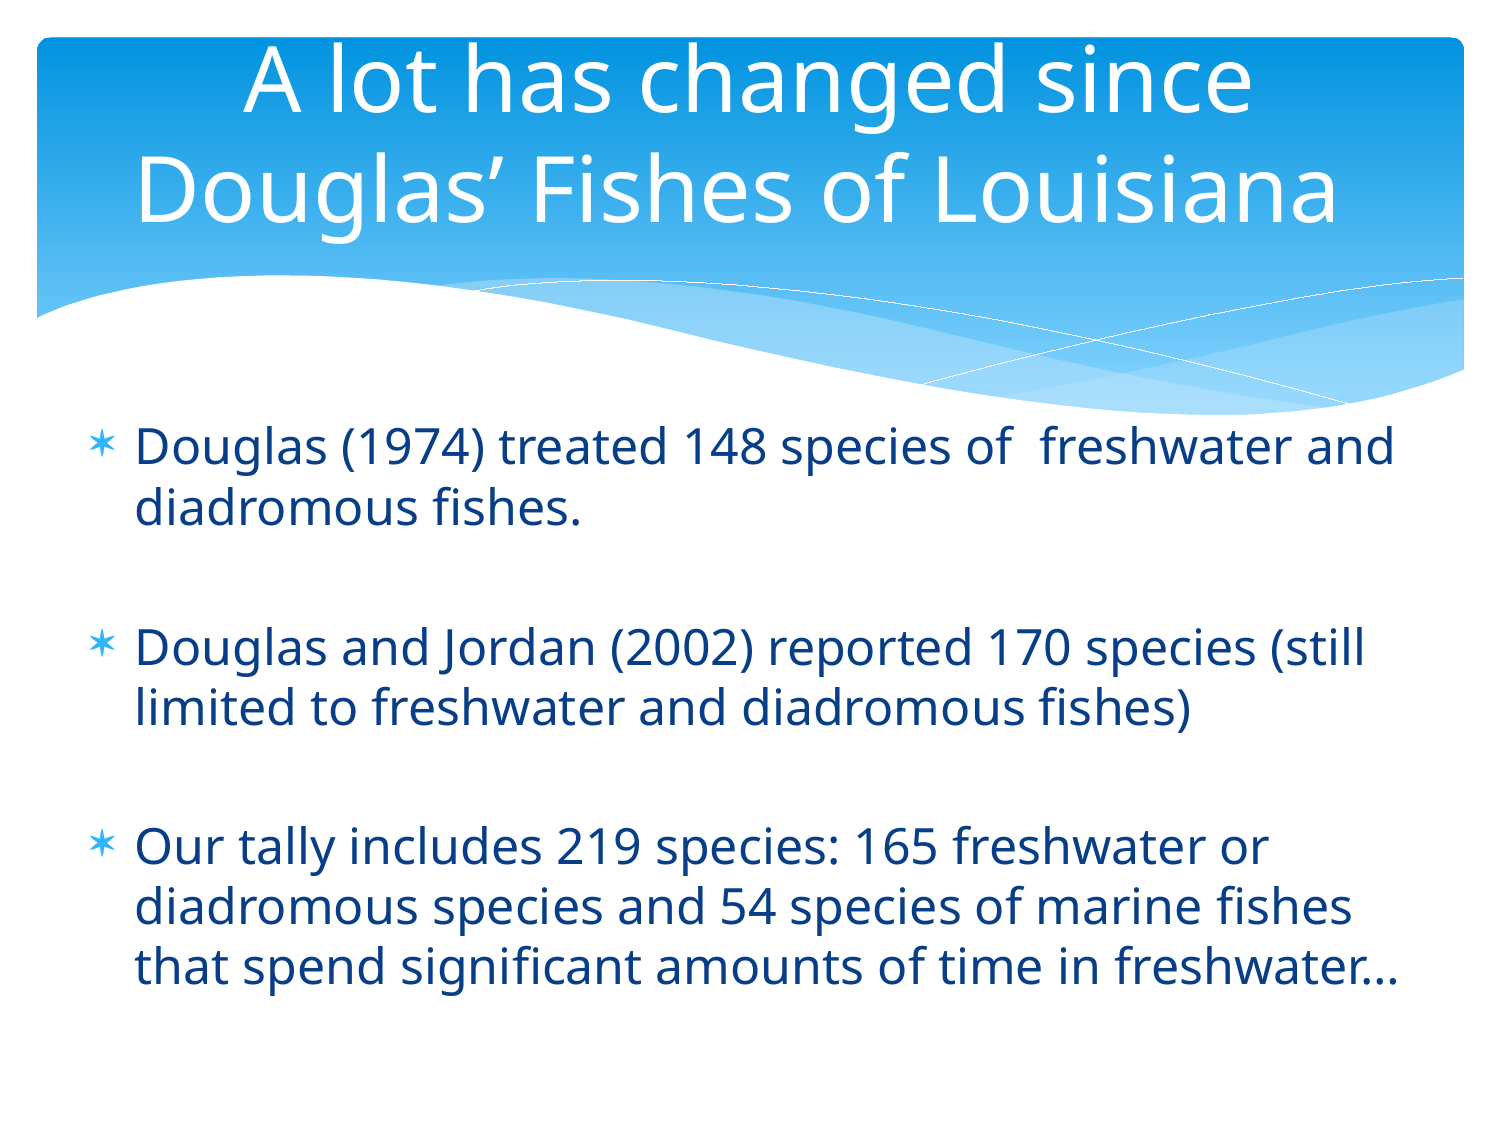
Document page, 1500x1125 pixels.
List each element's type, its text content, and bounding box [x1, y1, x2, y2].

list Douglas (1974) treated 148 species of freshwater and diadromous fishes. Douglas and Jordan (2002) reported 170 species (still limited to freshwater and diadromous fishes) Our tally includes 219 species: 165 freshwater or diadromous species and 54 species of marine fishes that spend significant amounts of time in freshwater… [75, 407, 1425, 1038]
title A lot has changed since Douglas’ Fishes of Louisiana [75, 37, 1425, 225]
